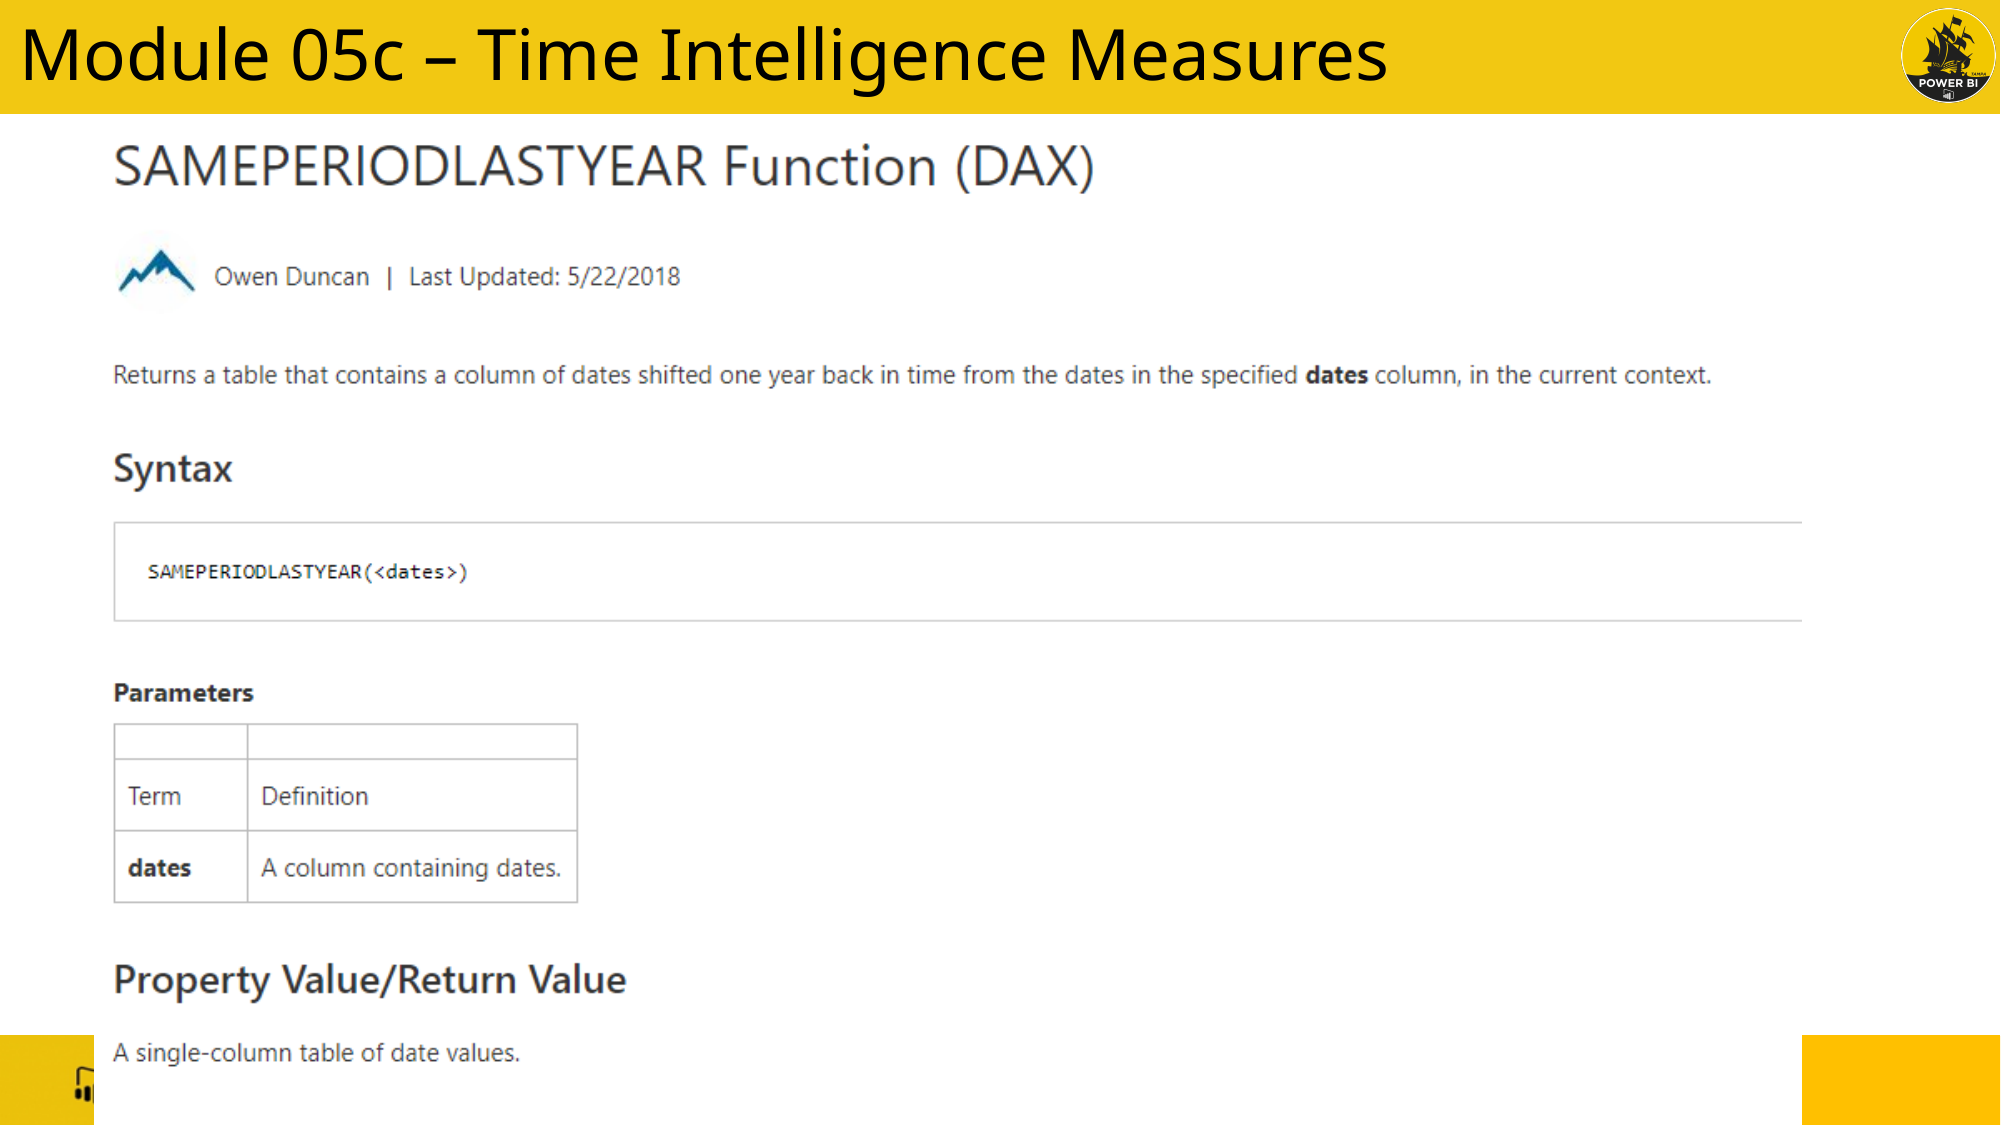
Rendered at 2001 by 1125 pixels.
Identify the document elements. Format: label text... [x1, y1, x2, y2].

title Module 05c – Time Intelligence Measures [4, 10, 1688, 103]
picture [1901, 8, 1996, 103]
picture [0, 119, 2001, 1125]
